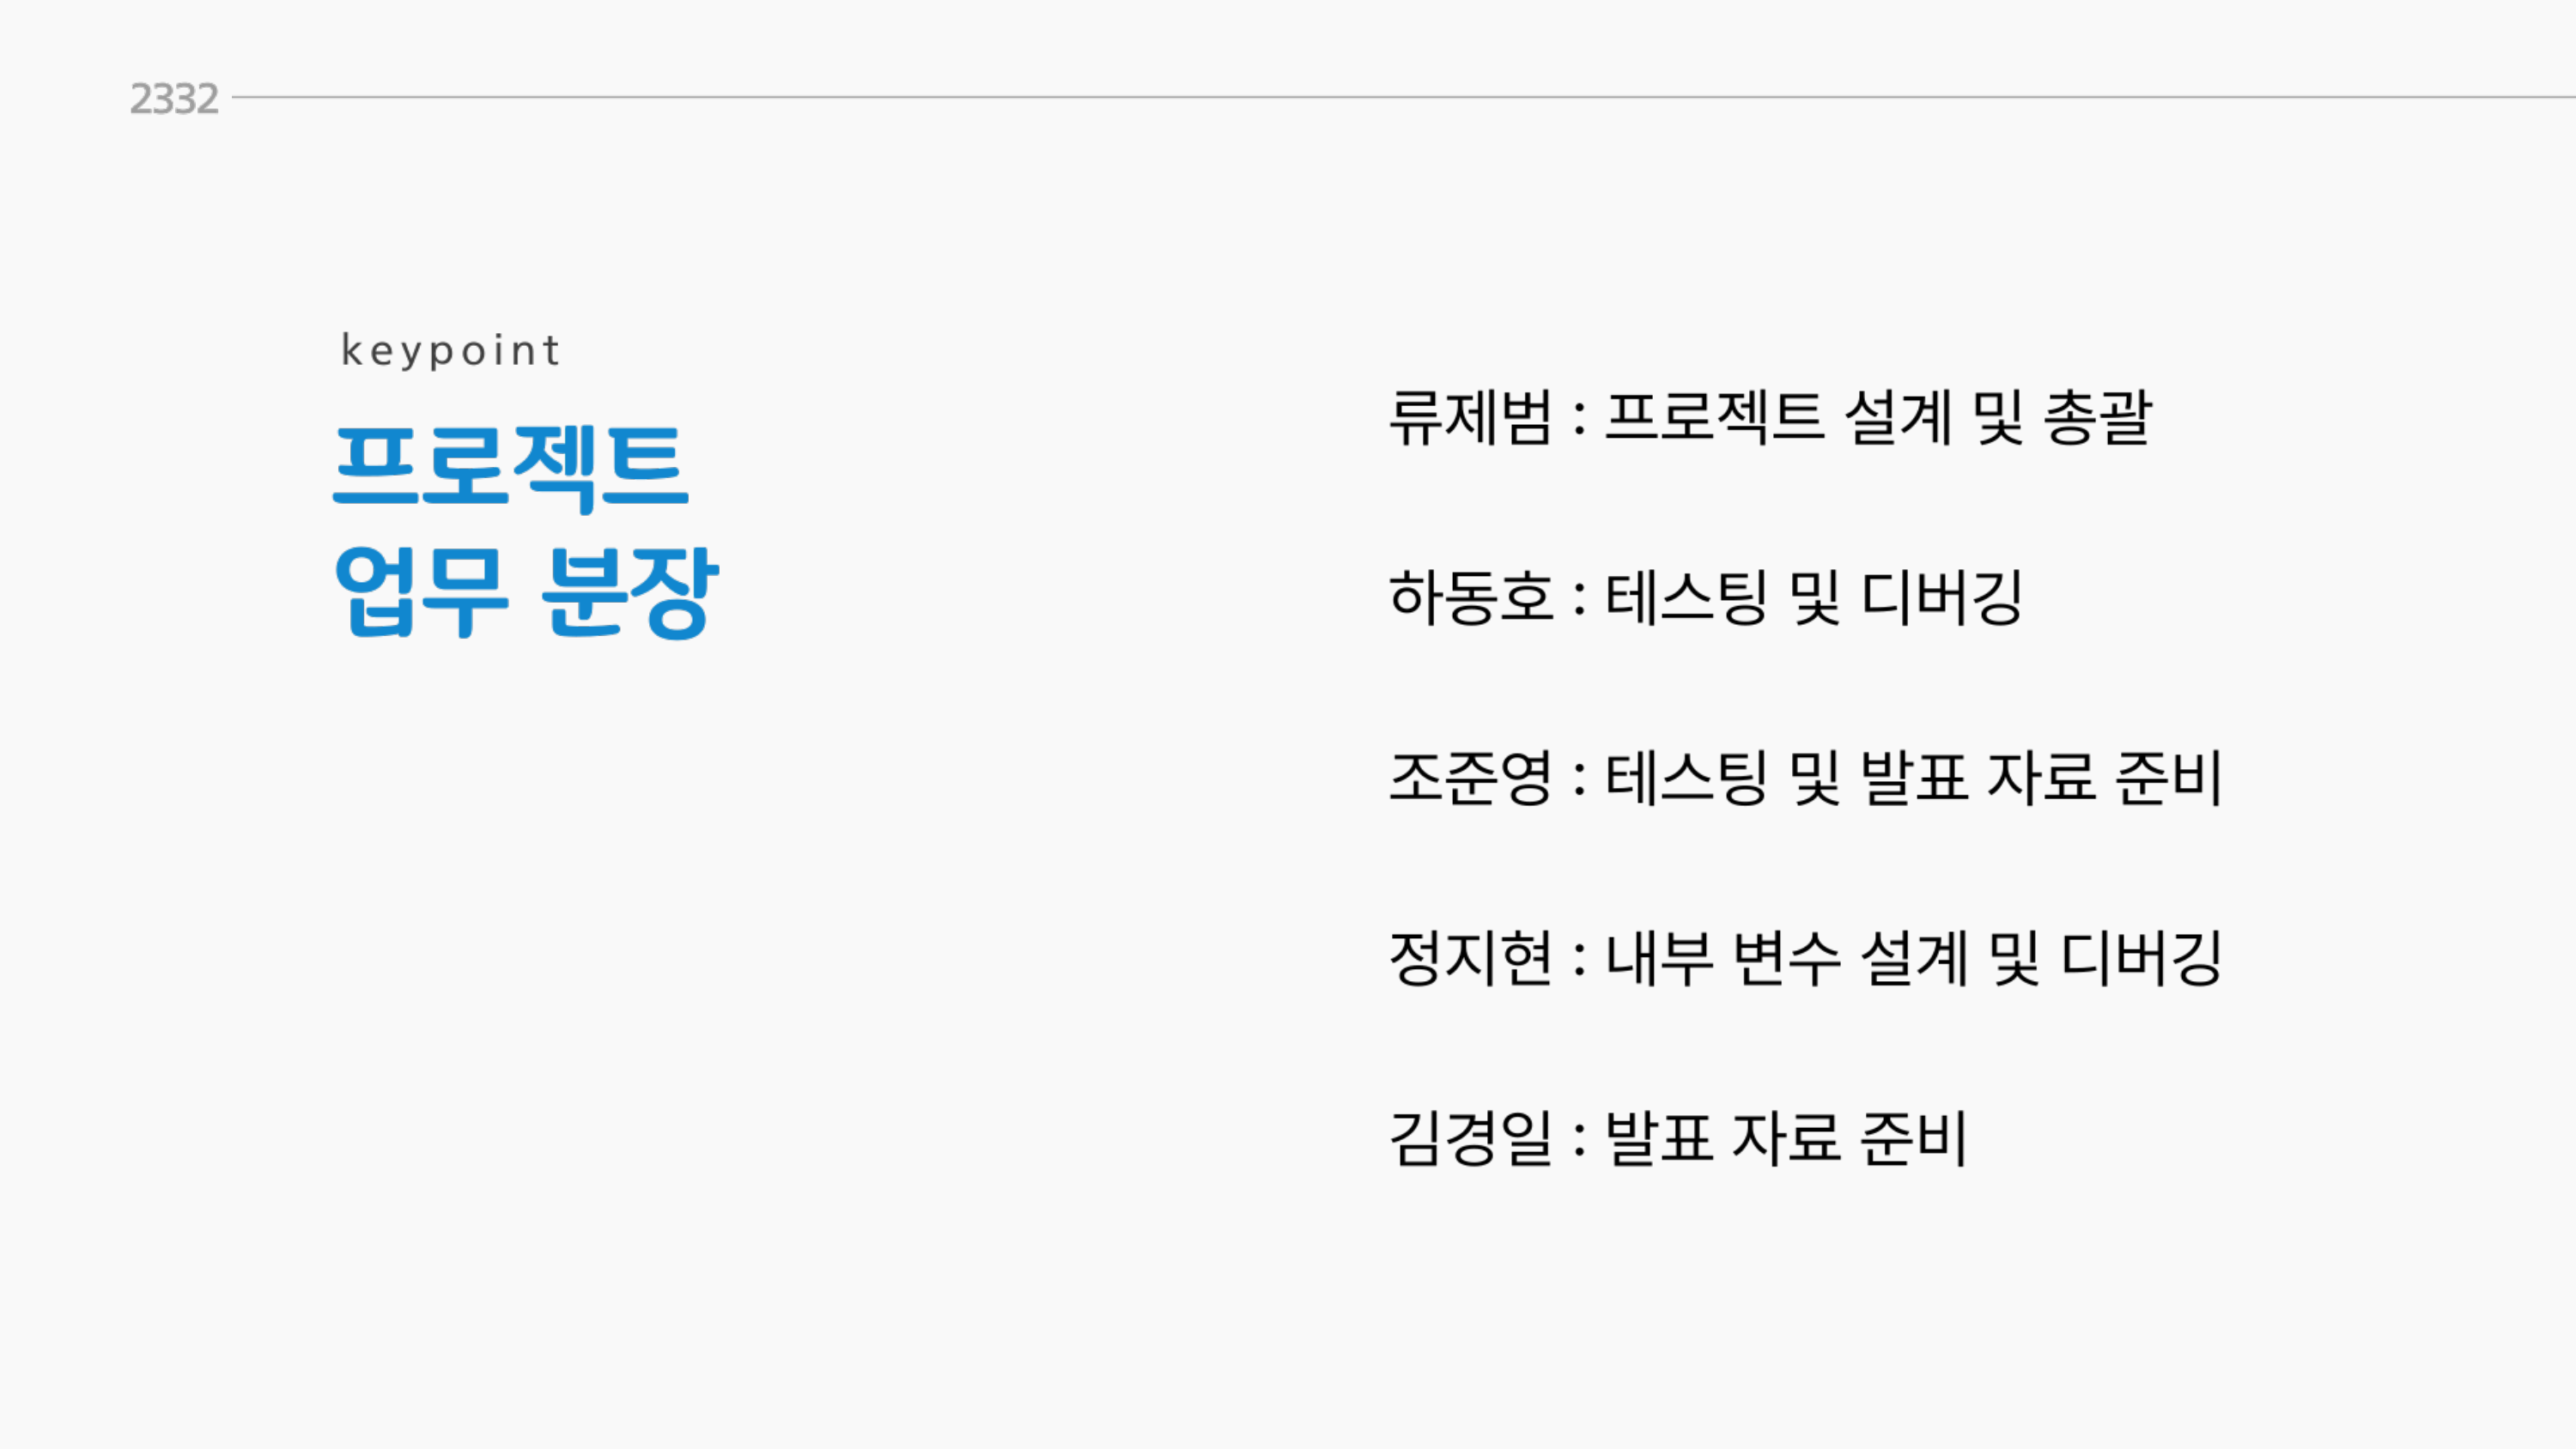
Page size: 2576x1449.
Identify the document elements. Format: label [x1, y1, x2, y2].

picture [123, 62, 240, 149]
picture [1379, 363, 2256, 1214]
picture [315, 313, 765, 706]
text_box [244, 94, 2576, 101]
